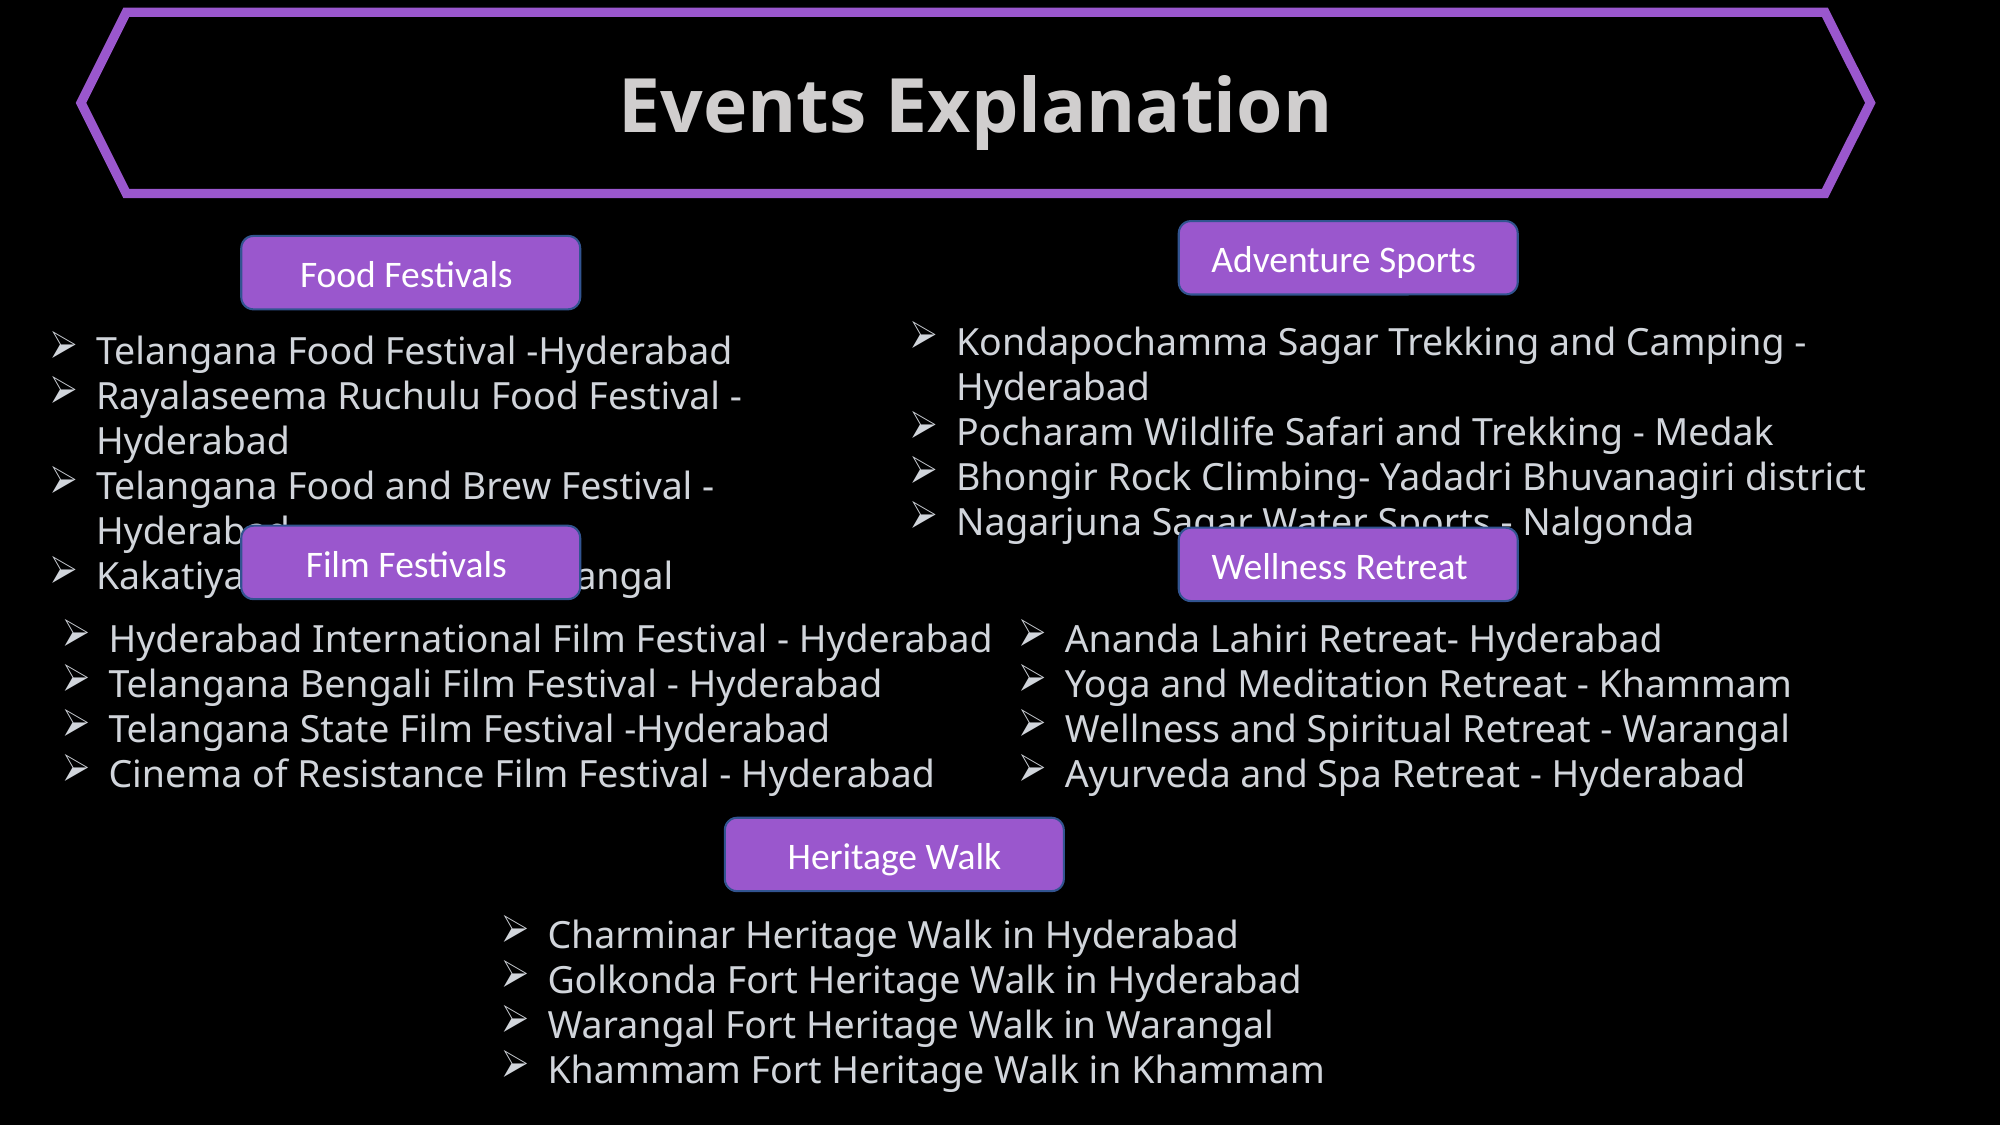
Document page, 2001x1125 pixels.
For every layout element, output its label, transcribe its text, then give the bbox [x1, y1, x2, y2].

text_box Telangana Food Festival -Hyderabad Rayalaseema Ruchulu Food Festival - Hyderabad Telangana Food and Brew Festival - Hyderabad Kakatiya Food Festival -Warangal [34, 319, 896, 605]
text_box Ananda Lahiri Retreat- Hyderabad Yoga and Meditation Retreat - Khammam Wellness and Spiritual Retreat - Warangal Ayurveda and Spa Retreat - Hyderabad [1003, 608, 2000, 803]
text_box Food Festivals [240, 234, 582, 311]
text_box Hyderabad International Film Festival - Hyderabad Telangana Bengali Film Festival - Hyderabad Telangana State Film Festival -Hyderabad Cinema of Resistance Film Festival - Hyderabad [46, 608, 1003, 803]
text_box Charminar Heritage Walk in Hyderabad Golkonda Fort Heritage Walk in Hyderabad Warangal Fort Heritage Walk in Warangal Khammam Fort Heritage Walk in Khammam [485, 903, 1488, 1099]
text_box Film Festivals [240, 524, 582, 601]
text_box Wellness Retreat [1177, 526, 1519, 603]
text_box Events Explanation [79, 11, 1872, 195]
text_box Adventure Sports [1177, 220, 1519, 296]
text_box Kondapochamma Sagar Trekking and Camping - Hyderabad Pocharam Wildlife Safari and Trekking - Medak Bhongir Rock Climbing- Yadadri Bhuvanagiri district Nagarjuna Sagar Water Sports - Nalgonda [894, 310, 1895, 550]
text_box Heritage Walk [723, 816, 1065, 893]
